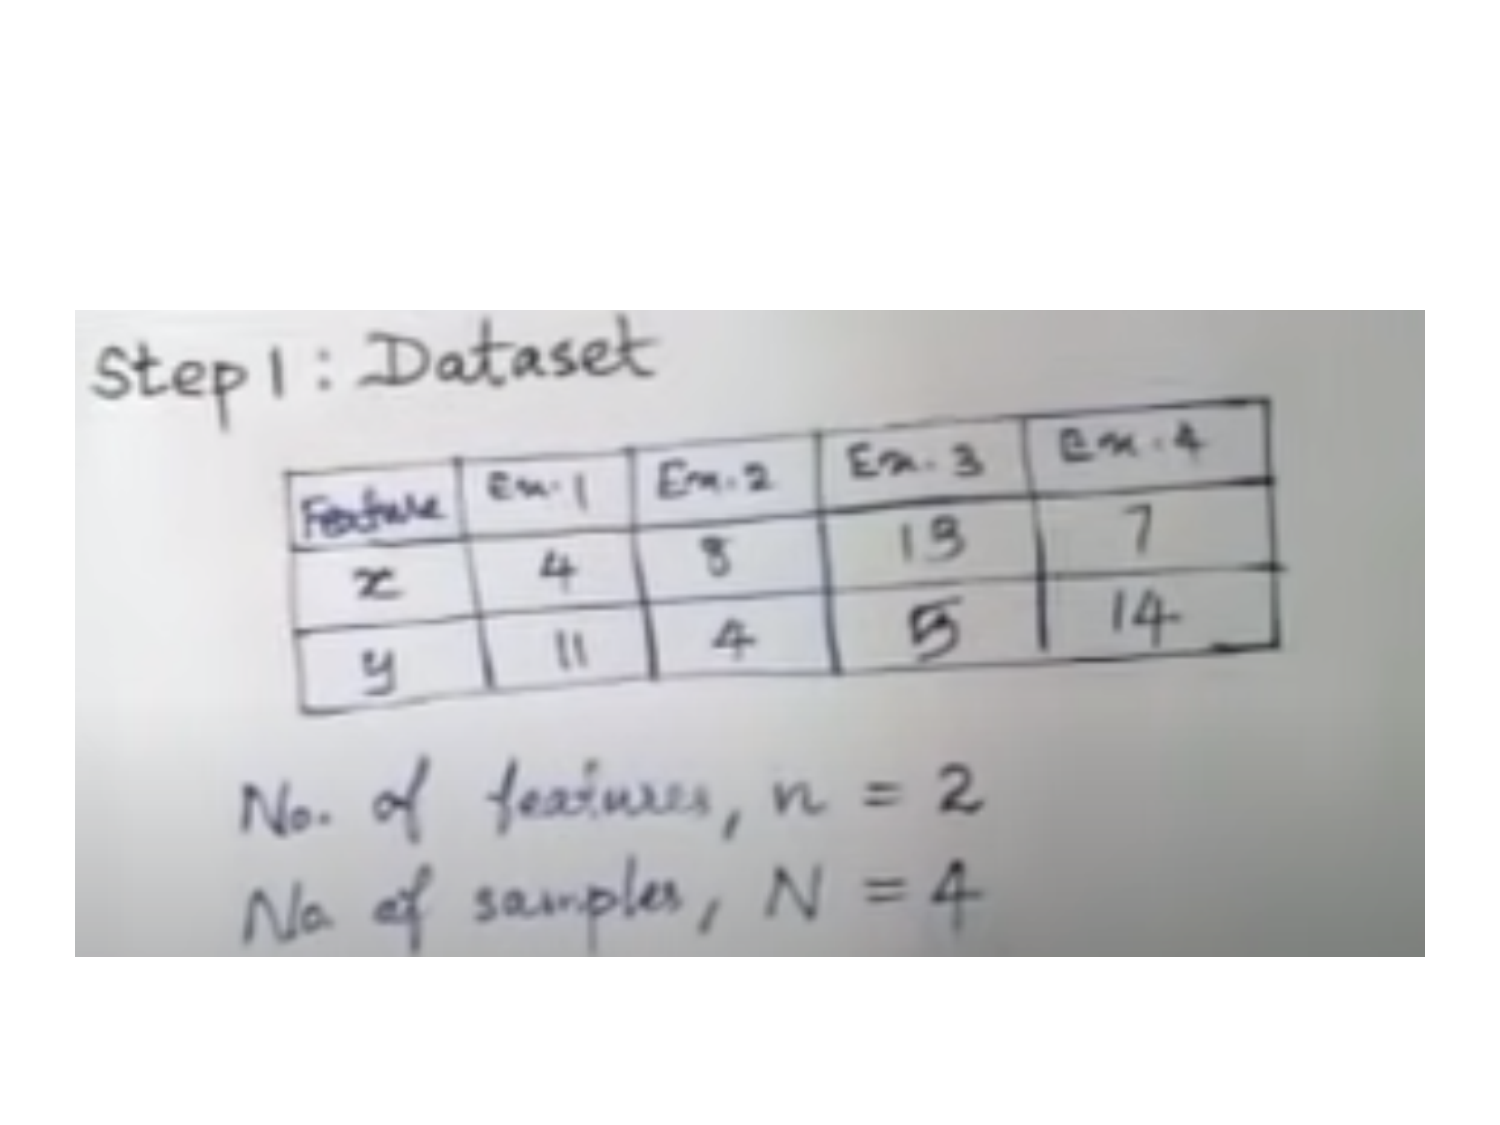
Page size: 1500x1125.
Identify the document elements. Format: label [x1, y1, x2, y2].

list [74, 310, 1426, 958]
